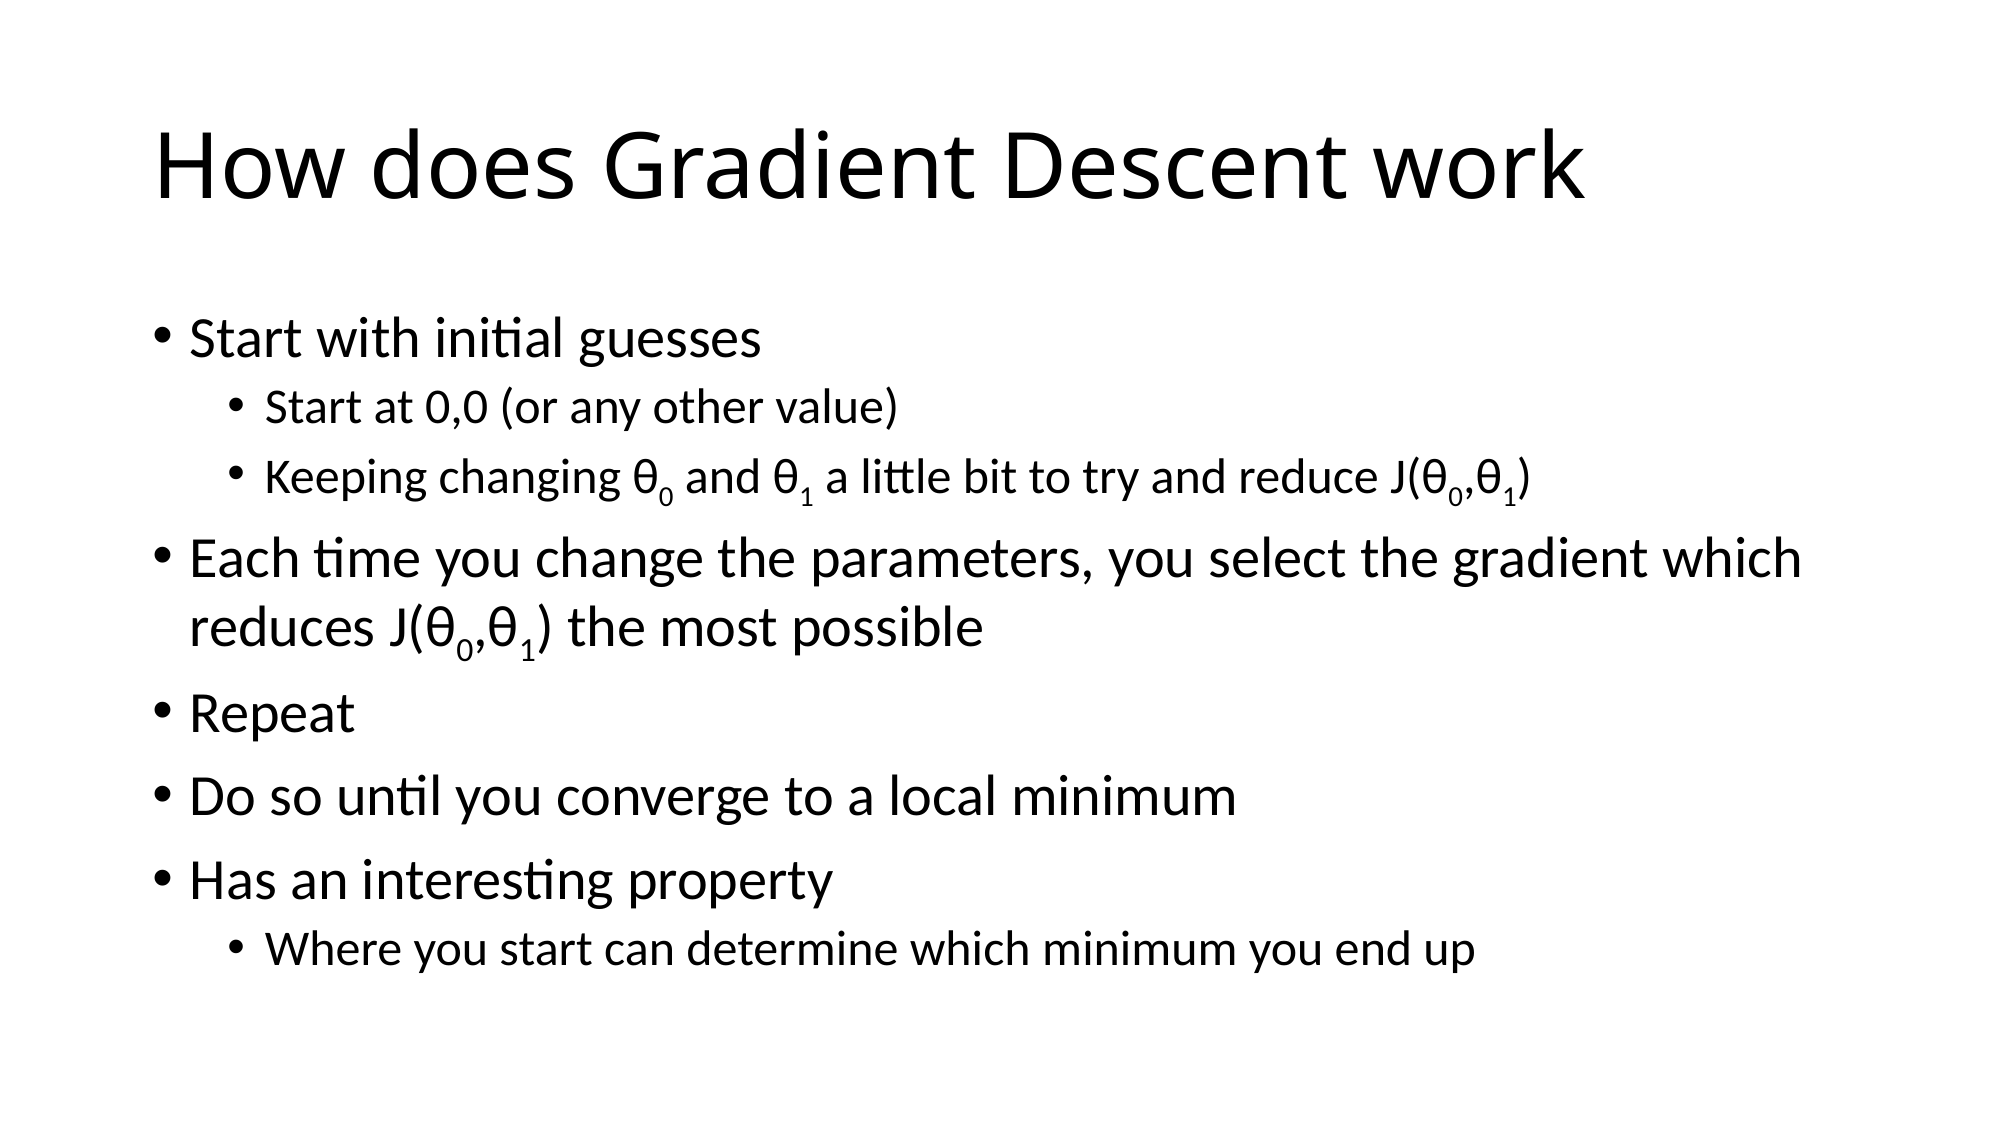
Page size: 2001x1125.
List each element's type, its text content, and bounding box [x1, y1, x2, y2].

title How does Gradient Descent work [137, 59, 1863, 278]
list Start with initial guesses Start at 0,0 (or any other value) Keeping changing θ0 and θ1 a little bit to try and reduce J(θ0,θ1) Each time you change the parameters, you select the gradient which reduces J(θ0,θ1) the most possible Repeat Do so until you converge to a local minimum Has an interesting property Where you start can determine which minimum you end up [137, 299, 1863, 1014]
